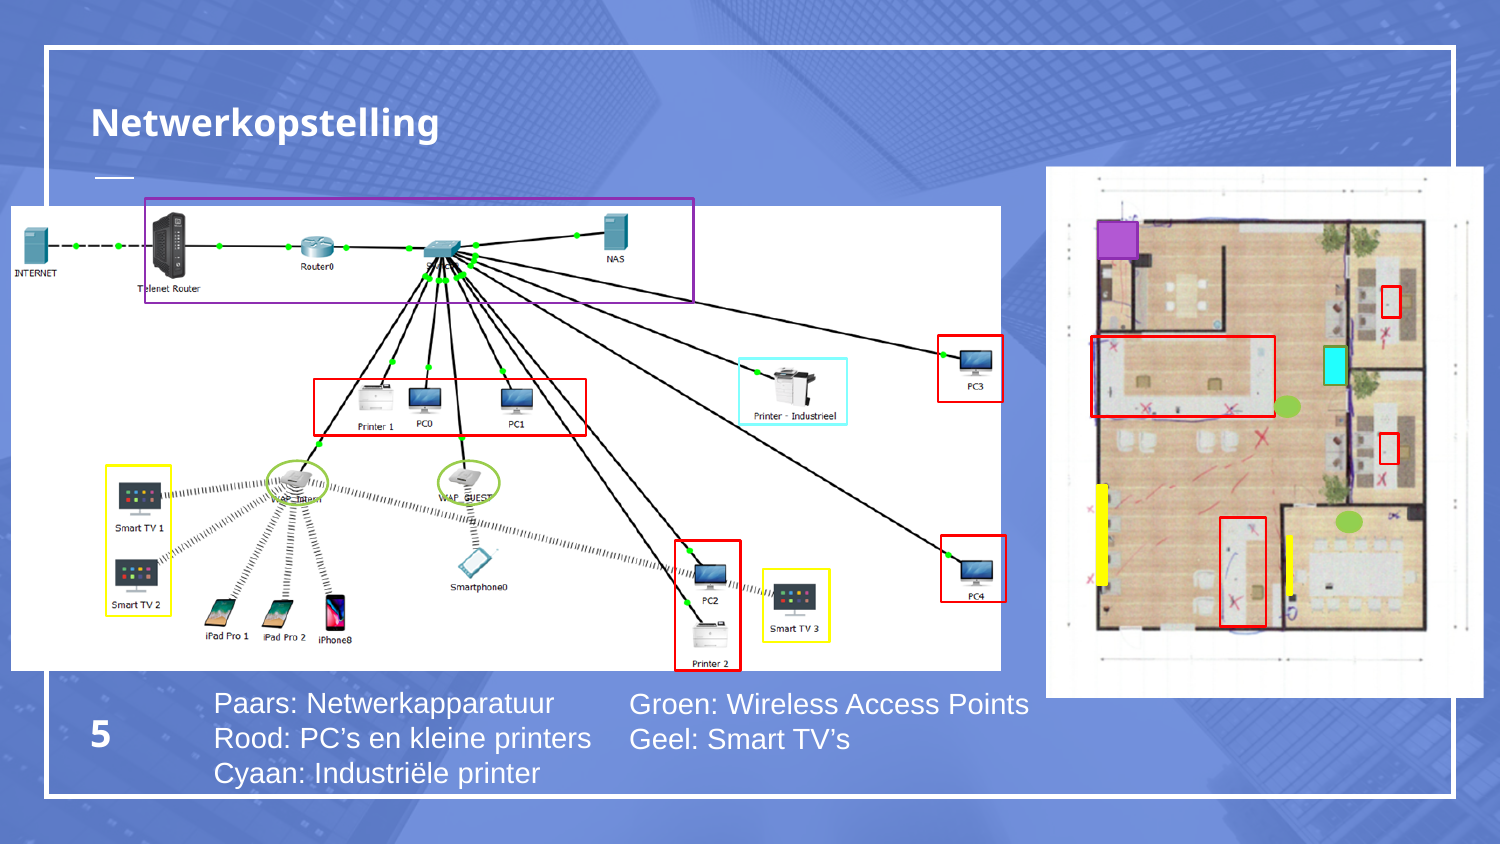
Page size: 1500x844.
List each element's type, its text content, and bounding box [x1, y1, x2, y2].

picture [11, 167, 1500, 698]
title Netwerkopstelling [75, 83, 486, 204]
text_box [145, 198, 694, 204]
slide_number 5 [75, 687, 165, 777]
text_box Groen: Wireless Access Points Geel: Smart TV’s [614, 670, 1046, 760]
text_box Paars: Netwerkapparatuur Rood: PC’s en kleine printers Cyaan: Industriële printer [198, 679, 614, 759]
